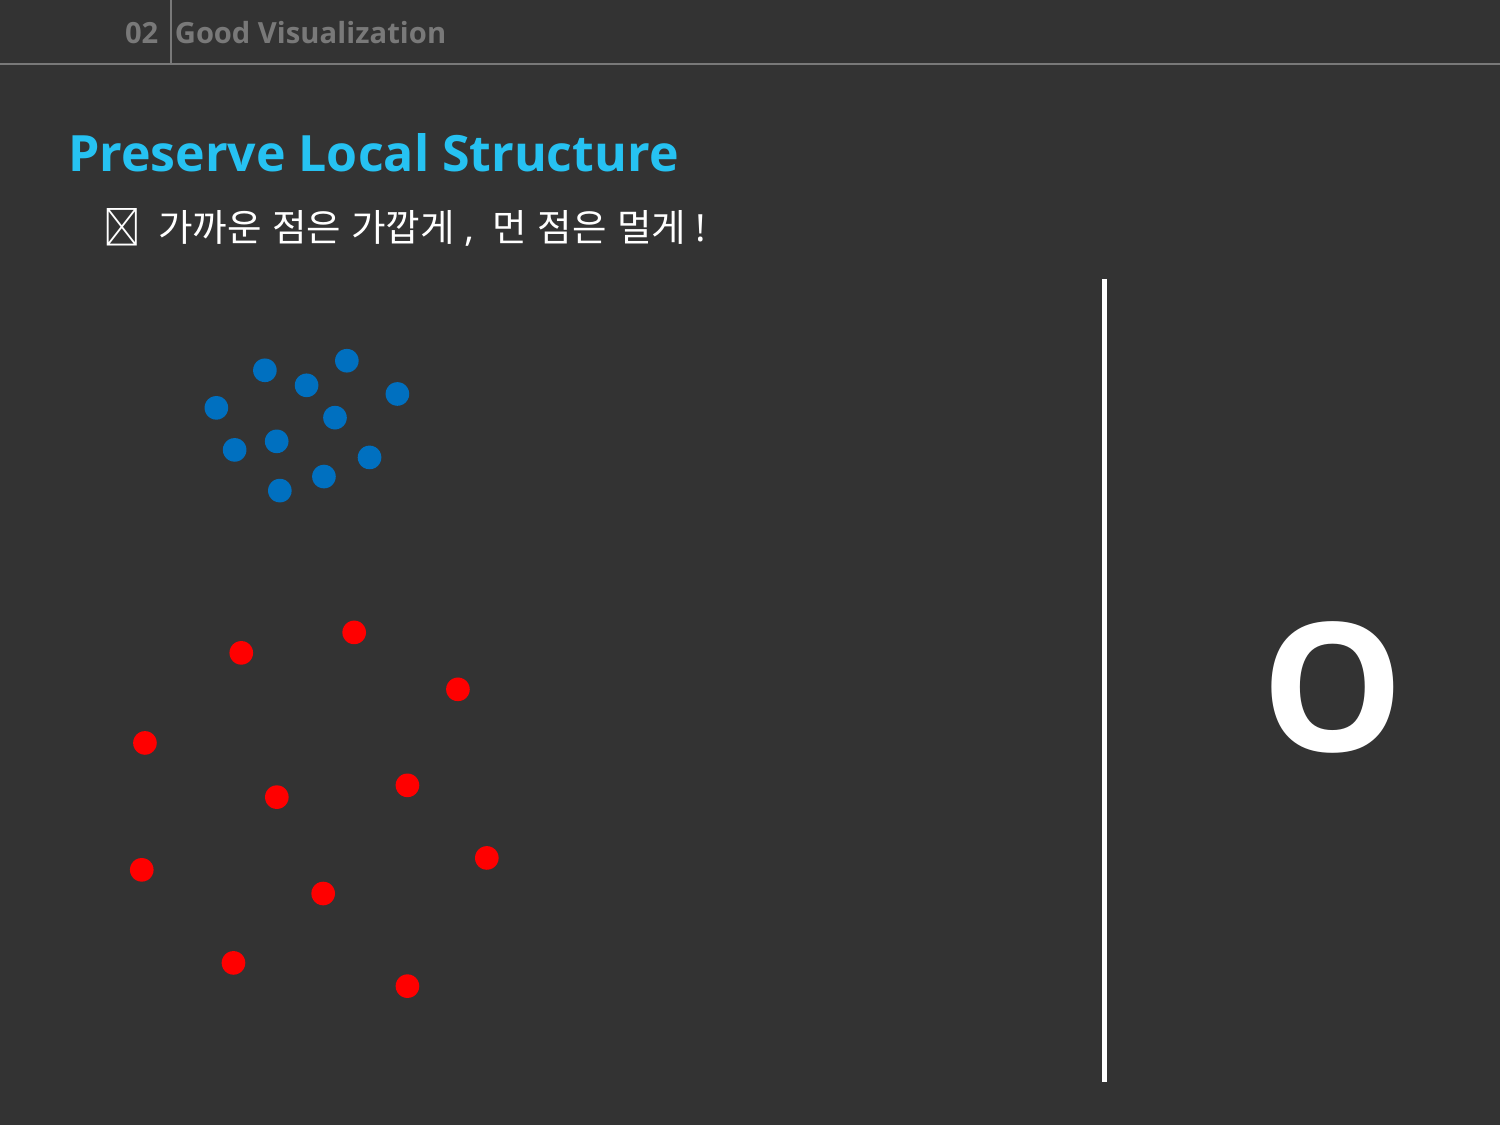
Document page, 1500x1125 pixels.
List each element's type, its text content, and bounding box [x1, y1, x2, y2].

text_box [219, 949, 248, 977]
text_box [355, 443, 384, 472]
text_box O [1246, 564, 1434, 797]
text_box [127, 855, 156, 884]
text_box [227, 638, 256, 667]
text_box [202, 393, 231, 422]
text_box [321, 403, 349, 432]
text_box  가까운 점은 가깝게, 먼 점은 멀게! [88, 196, 1128, 264]
text_box [393, 972, 422, 1001]
text_box [262, 783, 291, 812]
text_box [250, 356, 279, 385]
text_box [292, 371, 321, 400]
text_box [262, 427, 291, 456]
text_box [131, 729, 159, 757]
text_box [220, 435, 249, 464]
text_box [393, 771, 422, 800]
text_box [340, 618, 369, 647]
text_box [383, 380, 412, 408]
list Preserve Local Structure [53, 113, 1471, 197]
text_box [444, 675, 472, 704]
text_box [265, 476, 294, 505]
text_box [472, 844, 501, 872]
text_box [310, 462, 338, 491]
text_box [309, 879, 338, 908]
text_box [332, 346, 361, 375]
